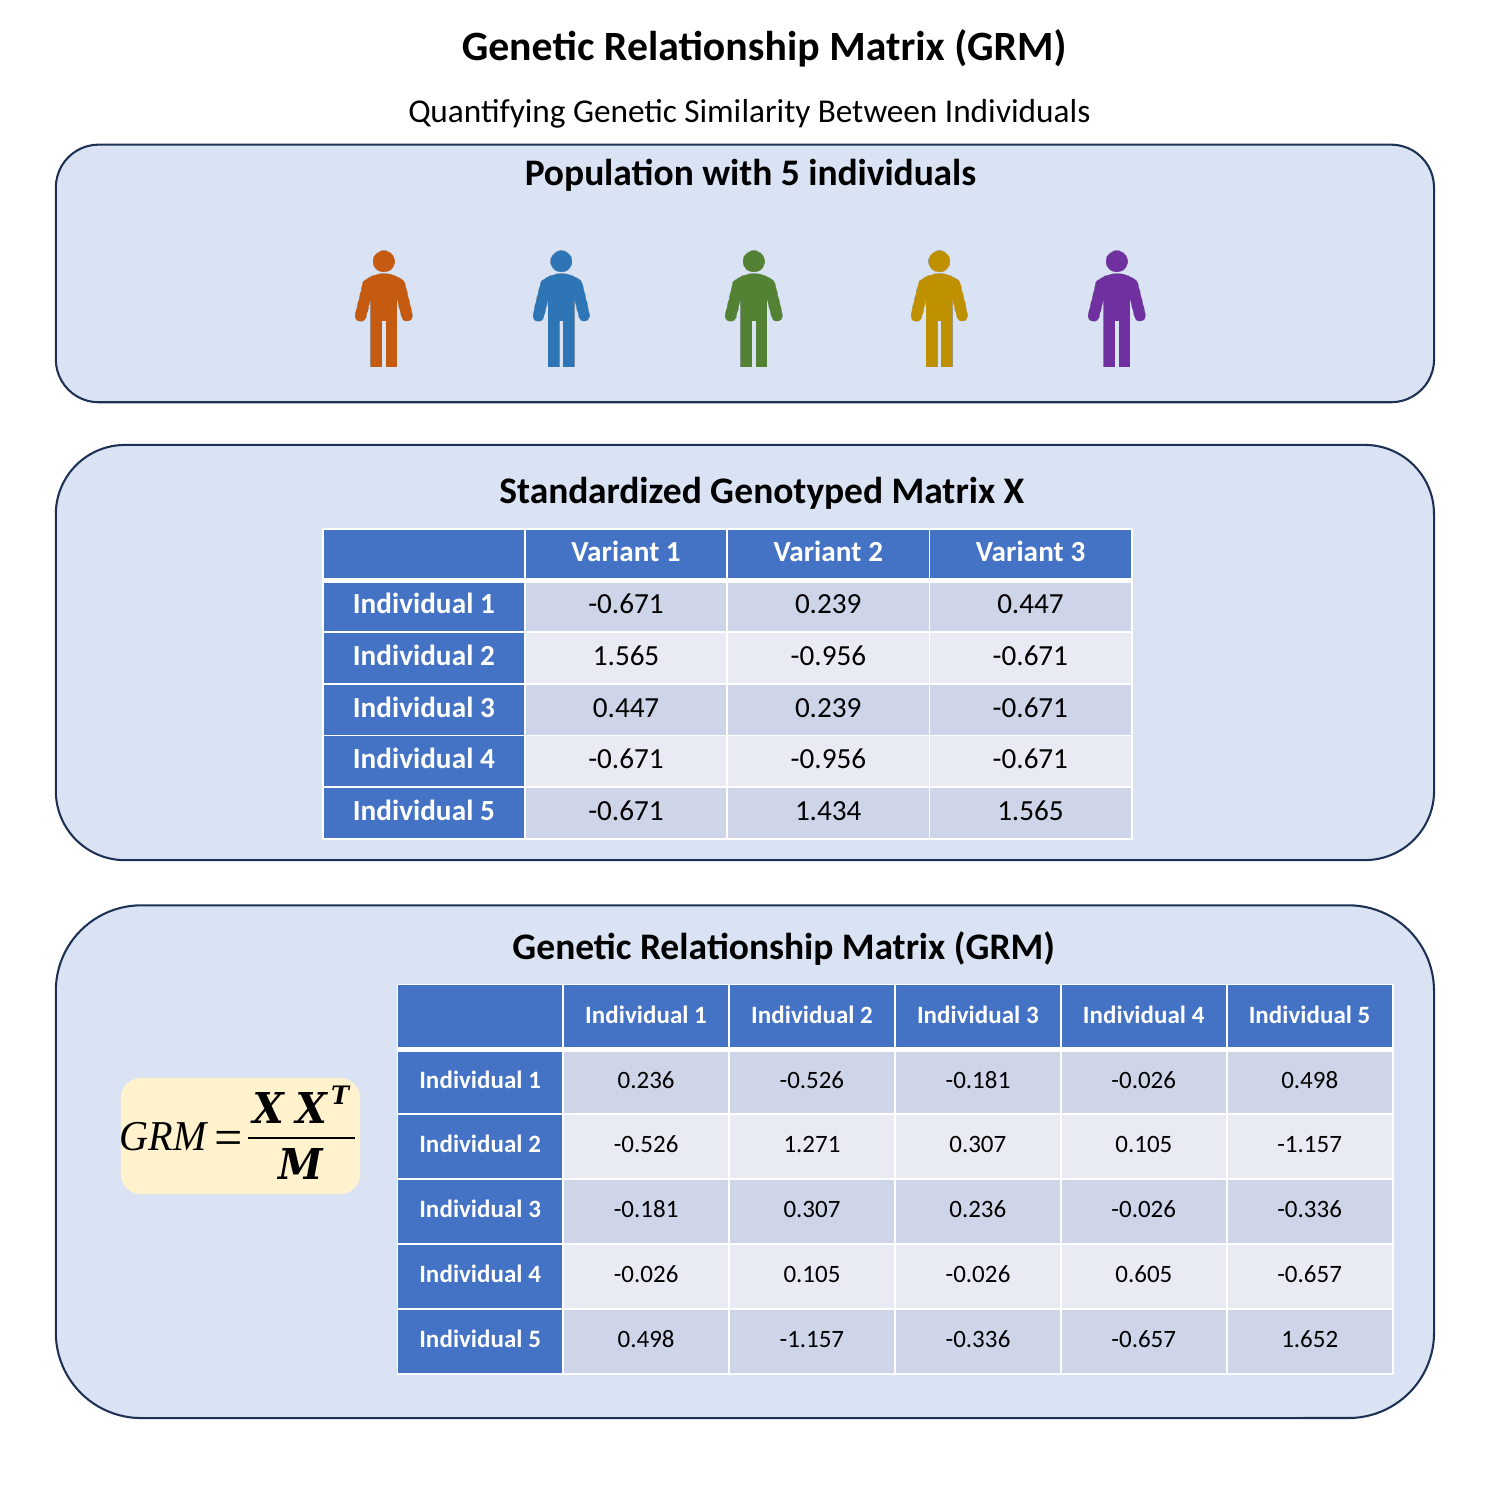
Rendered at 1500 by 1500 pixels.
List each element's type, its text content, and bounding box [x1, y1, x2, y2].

text_box Genetic Relationship Matrix (GRM) [497, 914, 1071, 975]
table_cell 0.239 [728, 685, 929, 735]
table_cell Individual 3 [398, 1180, 562, 1243]
table_cell 1.271 [730, 1115, 894, 1178]
table_cell 0.447 [526, 685, 726, 735]
table_header Variant 3 [930, 530, 1131, 578]
table_cell -0.657 [1062, 1310, 1226, 1373]
table_cell -0.336 [1228, 1180, 1392, 1243]
text_box Population with 5 individuals [383, 140, 1118, 200]
table_cell -0.671 [930, 685, 1131, 735]
table_header Variant 2 [728, 530, 929, 578]
table_cell -0.671 [526, 736, 726, 786]
table_cell Individual 1 [398, 1052, 562, 1113]
table_cell 1.434 [728, 788, 929, 838]
table_cell Individual 4 [398, 1245, 562, 1308]
table_cell 0.105 [1062, 1115, 1226, 1178]
table_cell -0.026 [1062, 1180, 1226, 1243]
picture [322, 247, 445, 370]
table_cell -1.157 [730, 1310, 894, 1373]
table_cell -0.336 [896, 1310, 1060, 1373]
picture [500, 247, 622, 370]
table_header Individual 3 [896, 985, 1060, 1047]
table_cell Individual 1 [324, 583, 524, 631]
table_cell 0.236 [564, 1052, 728, 1113]
table_cell Individual 3 [324, 685, 524, 735]
table_cell Individual 5 [324, 788, 524, 838]
table_cell 0.307 [730, 1180, 894, 1243]
table_cell 1.565 [526, 633, 726, 683]
table_cell -0.956 [728, 633, 929, 683]
text_box [54, 143, 1436, 404]
table_cell 1.565 [930, 788, 1131, 838]
table_cell Individual 4 [324, 736, 524, 786]
table_cell 0.605 [1062, 1245, 1226, 1308]
table_cell -0.026 [1062, 1052, 1226, 1113]
table_cell Individual 5 [398, 1310, 562, 1373]
table_cell -0.671 [526, 788, 726, 838]
text_box Standardized Genotyped Matrix X [484, 458, 1041, 519]
text_box [120, 1077, 361, 1195]
table_cell Individual 2 [398, 1115, 562, 1178]
table_cell 0.498 [564, 1310, 728, 1373]
table_cell Individual 2 [324, 633, 524, 683]
table_cell -0.657 [1228, 1245, 1392, 1308]
table_header Variant 1 [526, 530, 726, 578]
table_header [398, 985, 562, 1047]
table_header Individual 5 [1228, 985, 1392, 1047]
table_cell -0.671 [526, 583, 726, 631]
table_header Individual 1 [564, 985, 728, 1047]
table_cell 0.447 [930, 583, 1131, 631]
table_cell -0.181 [896, 1052, 1060, 1113]
table_cell 0.105 [730, 1245, 894, 1308]
table_cell 0.498 [1228, 1052, 1392, 1113]
table_cell -1.157 [1228, 1115, 1392, 1178]
text_box [54, 904, 1436, 1420]
table_cell -0.671 [930, 633, 1131, 683]
table_cell -0.526 [730, 1052, 894, 1113]
table_header [324, 530, 524, 578]
table_cell 0.307 [896, 1115, 1060, 1178]
table_cell 0.239 [728, 583, 929, 631]
table_cell -0.026 [564, 1245, 728, 1308]
table_cell -0.671 [930, 736, 1131, 786]
picture [1055, 247, 1178, 370]
table_cell -0.956 [728, 736, 929, 786]
table_header Individual 2 [730, 985, 894, 1047]
table_cell -0.026 [896, 1245, 1060, 1308]
picture [692, 247, 815, 370]
picture [878, 247, 1000, 370]
table_header Individual 4 [1062, 985, 1226, 1047]
text_box Quantifying Genetic Similarity Between Individuals [94, 81, 1406, 137]
text_box Genetic Relationship Matrix (GRM) [397, 11, 1132, 77]
text_box [54, 443, 1436, 862]
table_cell -0.181 [564, 1180, 728, 1243]
table_cell 0.236 [896, 1180, 1060, 1243]
table_cell -0.526 [564, 1115, 728, 1178]
table_cell 1.652 [1228, 1310, 1392, 1373]
